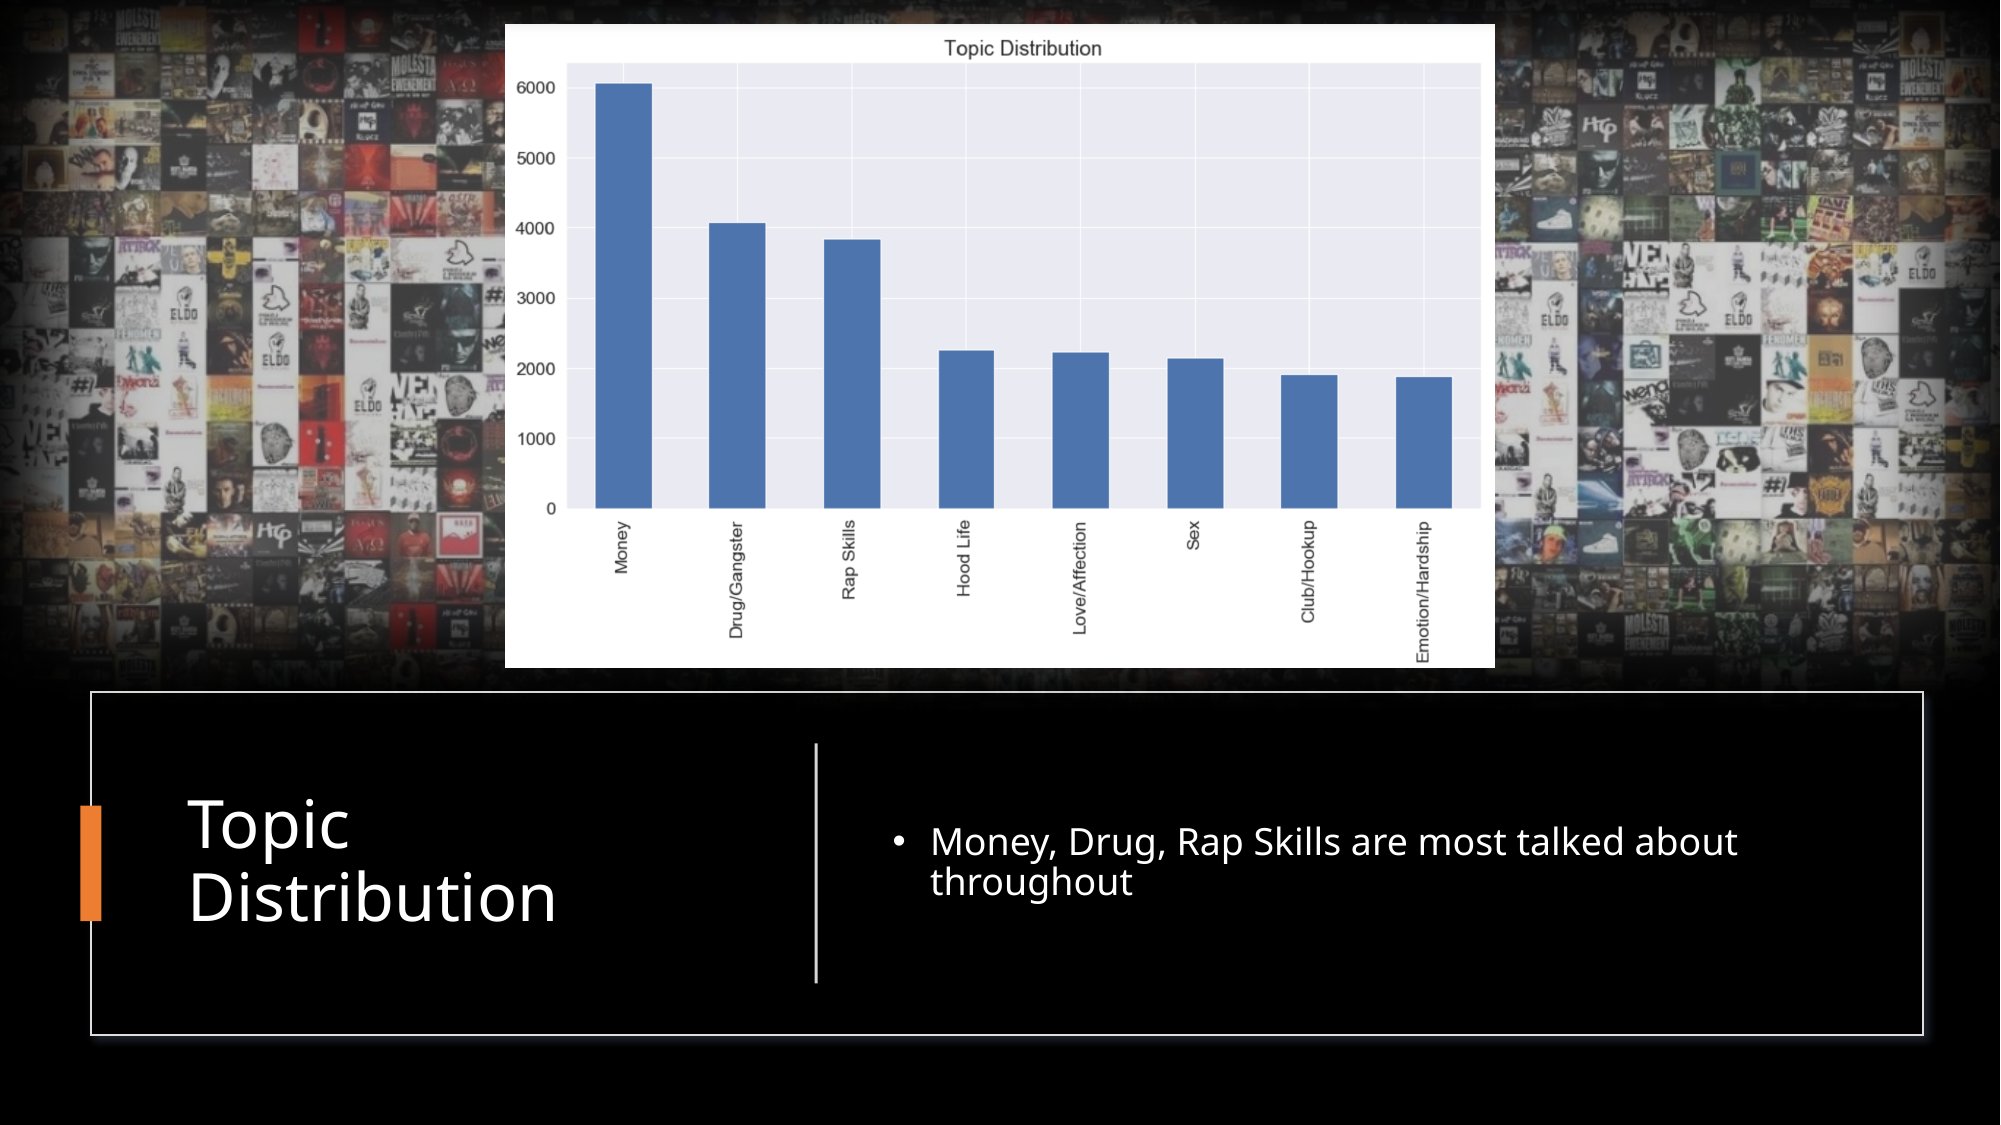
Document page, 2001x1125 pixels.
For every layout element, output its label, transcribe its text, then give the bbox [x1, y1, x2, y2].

text_box [90, 718, 1924, 1036]
text_box [814, 742, 819, 984]
list Money, Drug, Rap Skills are most talked about throughout [877, 728, 1863, 999]
text_box [79, 805, 102, 922]
title Topic Distribution [172, 728, 753, 999]
text_box [0, 718, 2000, 1125]
picture [0, 0, 2000, 724]
